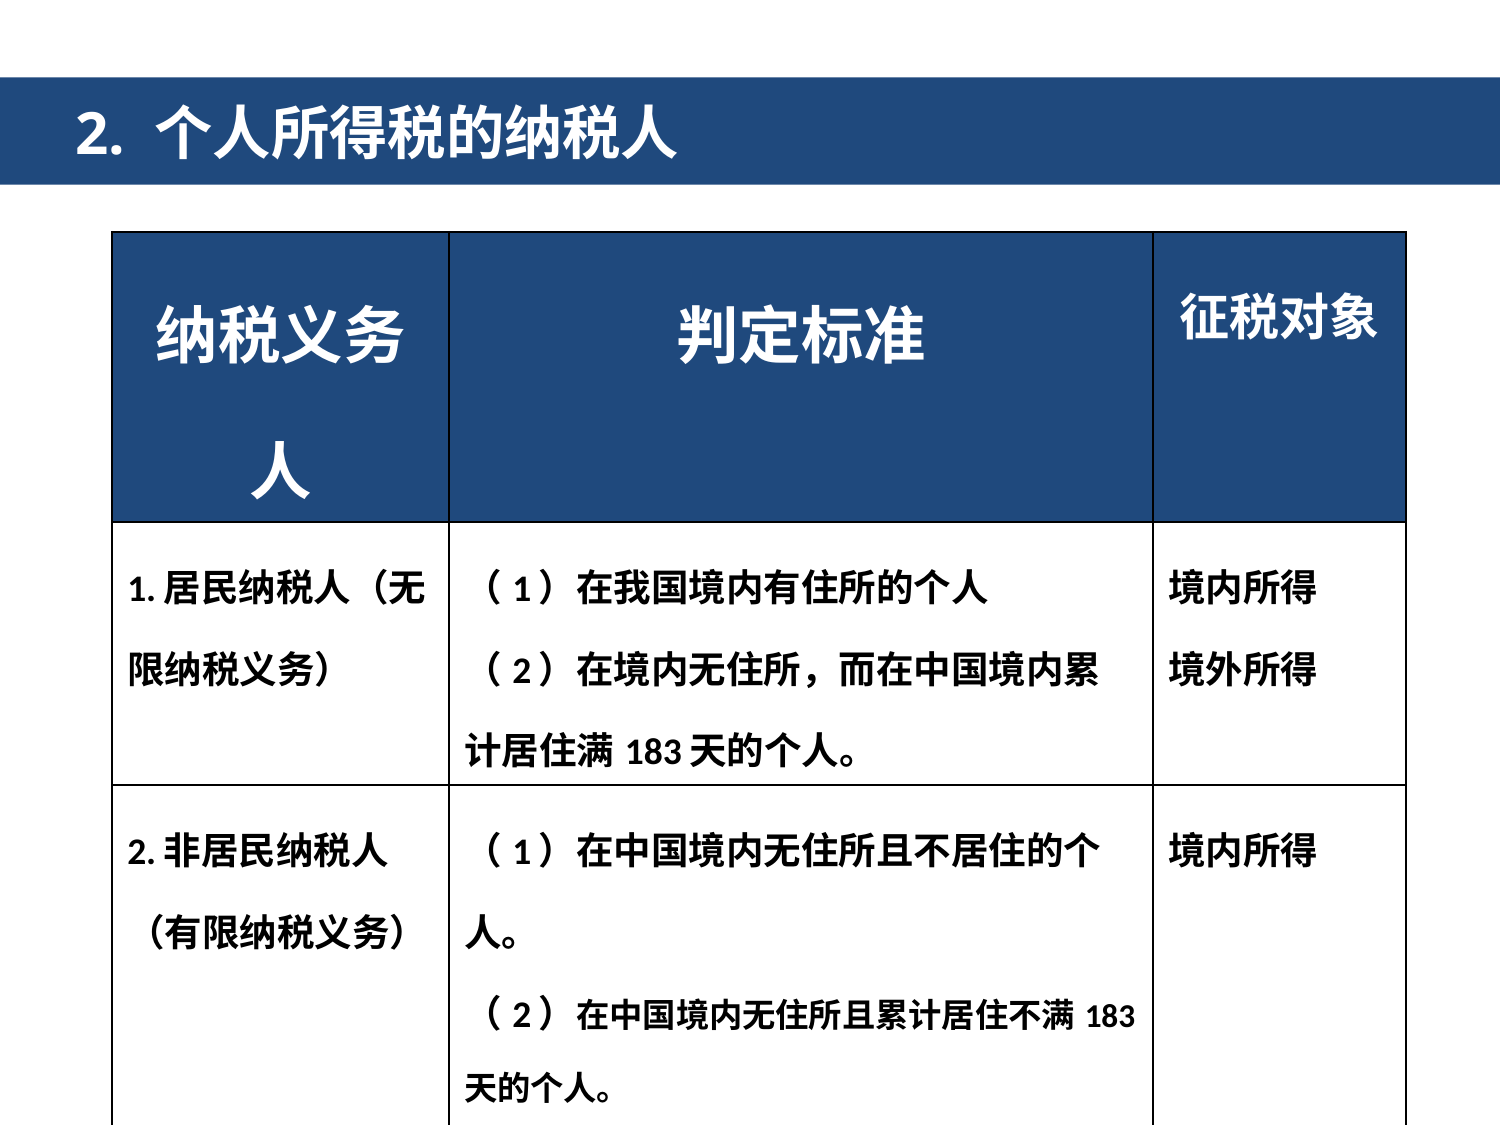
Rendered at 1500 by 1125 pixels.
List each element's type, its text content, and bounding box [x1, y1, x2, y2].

table_cell （1）在我国境内有住所的个人 （2）在境内无住所，而在中国境内累计居住满183天的个人。 [450, 523, 1152, 784]
table_header 纳税义务人 [113, 233, 448, 521]
table_cell （1）在中国境内无住所且不居住的个人。 （2）在中国境内无住所且累计居住不满183天的个人。 （3）如果此前六年的任一年在中国境内累计居住天数不满183天或者单次离境超过30天，该纳税年度来源于中国境外且由境外单位或者个人支付的所得，免予缴纳个人所得税。 [450, 786, 1152, 1125]
table_cell 2.非居民纳税人（有限纳税义务） [113, 786, 448, 1125]
table_cell 1.居民纳税人（无限纳税义务） [113, 523, 448, 784]
table_header 判定标准 [450, 233, 1152, 521]
table_header 征税对象 [1154, 233, 1405, 521]
table_cell 境内所得 [1154, 786, 1405, 1125]
text_box 2. 个人所得税的纳税人 [0, 77, 1500, 185]
table_cell 境内所得 境外所得 [1154, 523, 1405, 784]
